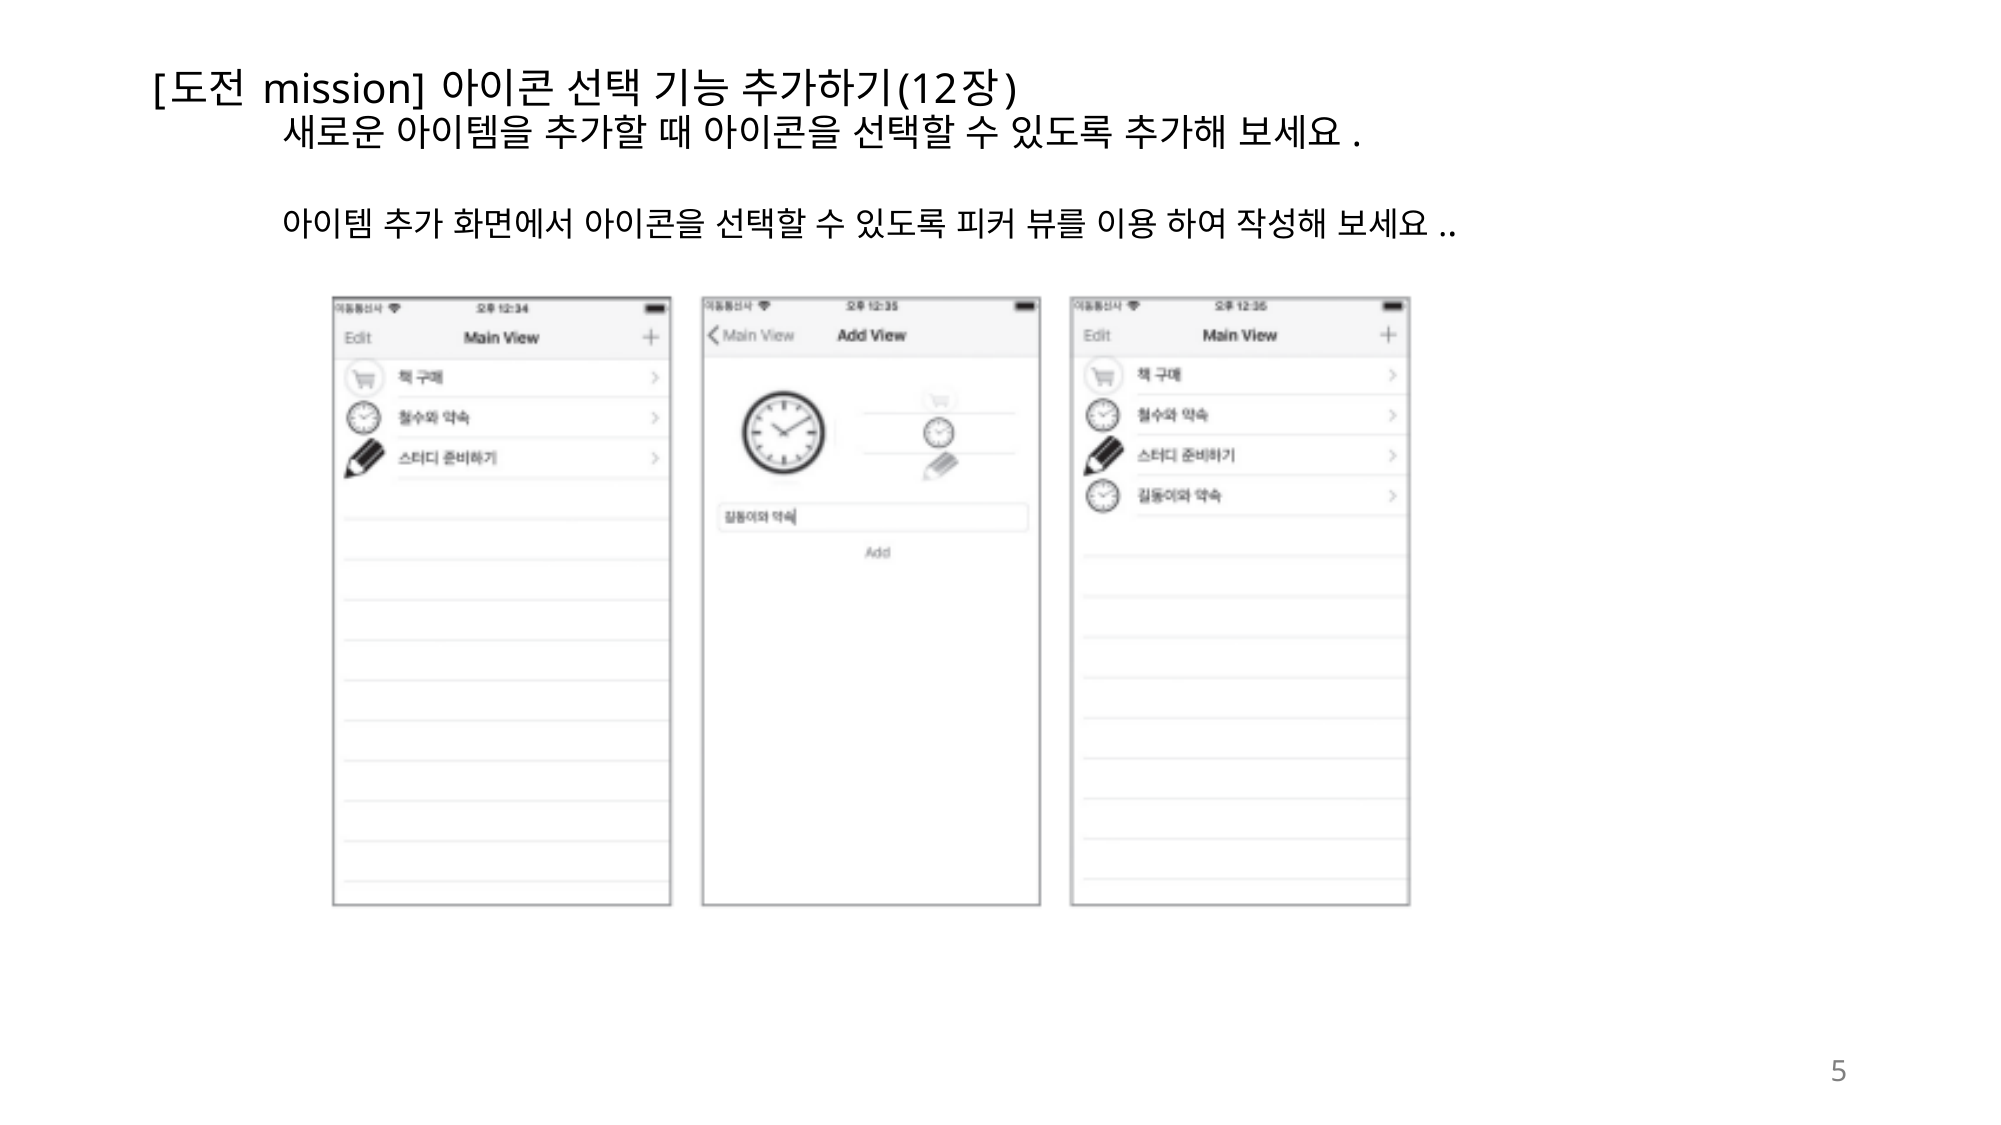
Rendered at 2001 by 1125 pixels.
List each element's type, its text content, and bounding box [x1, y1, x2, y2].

text_box 새로운 아이템을 추가할 때 아이콘을 선택할 수 있도록 추가해 보세요. 아이템 추가 화면에서 아이콘을 선택할 수 있도록 피커 뷰를 이용 하여 작성해 보세요.. [267, 101, 1721, 252]
title [도전 mission] 아이콘 선택 기능 추가하기(12장) [137, 59, 1863, 120]
slide_number 5 [1412, 1042, 1863, 1103]
picture [321, 290, 1419, 916]
